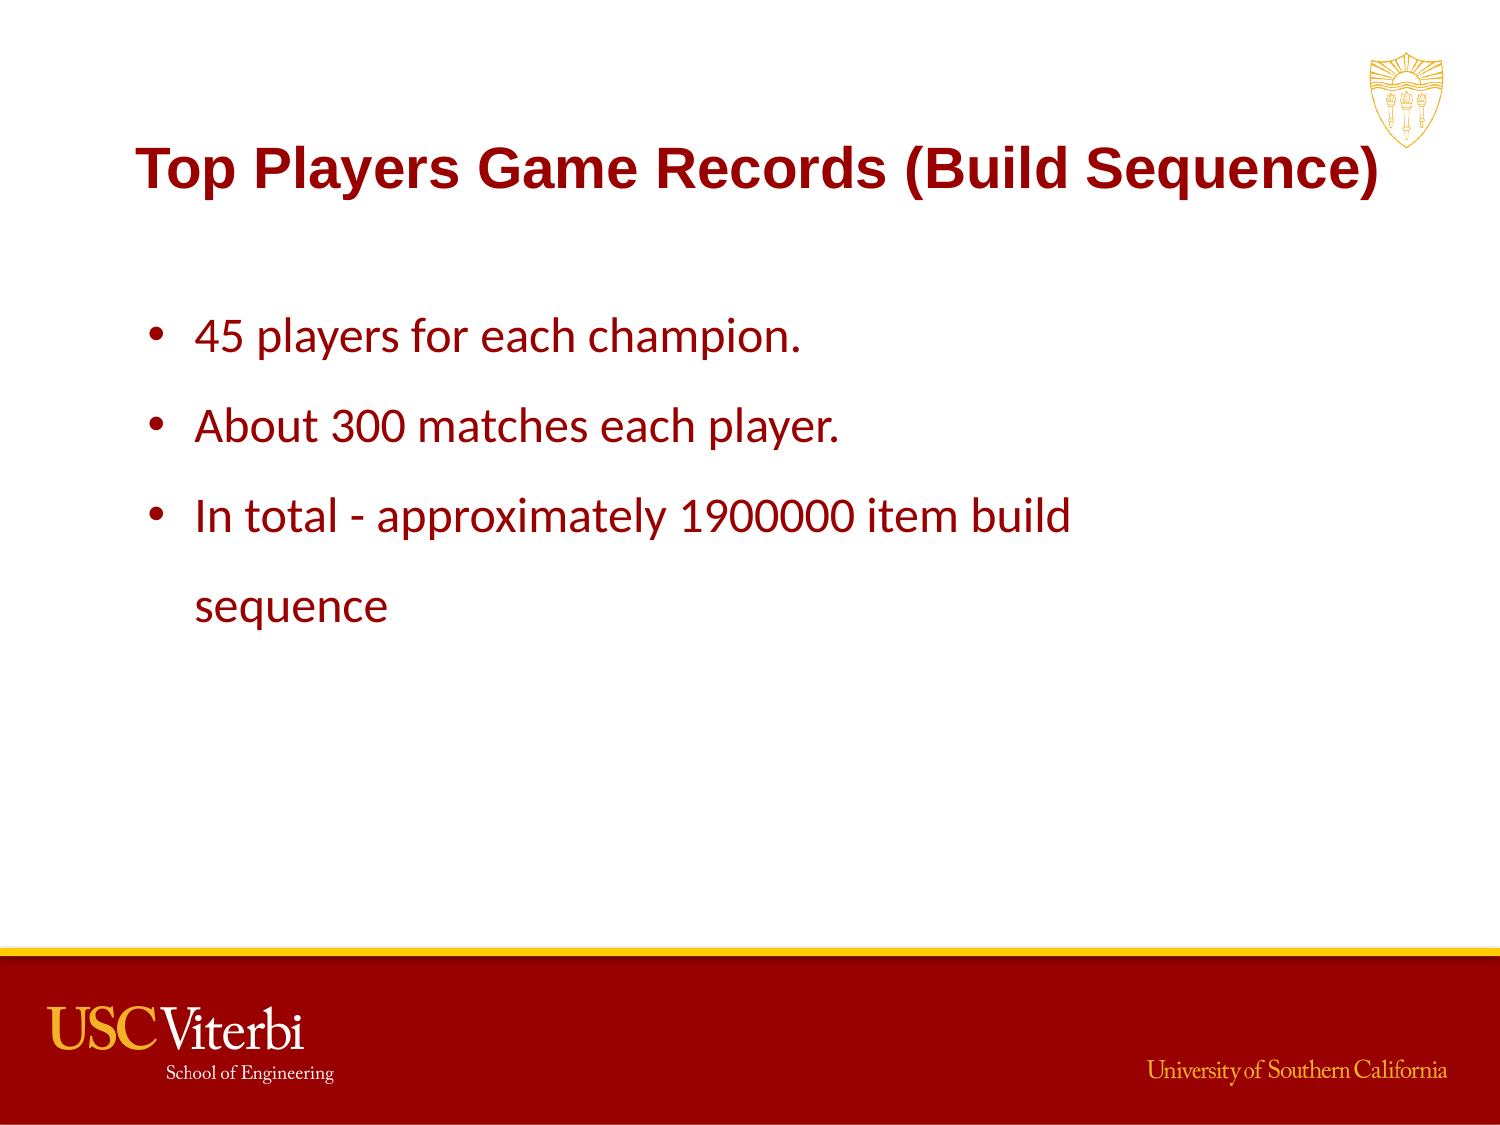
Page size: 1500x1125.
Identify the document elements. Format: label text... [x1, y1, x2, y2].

picture [1147, 1059, 1447, 1086]
picture [1345, 39, 1468, 162]
text_box Top Players Game Records (Build Sequence) [120, 123, 1397, 208]
picture [47, 1006, 334, 1084]
text_box 45 players for each champion. About 300 matches each player. In total - approximately 1900000 item build sequence [132, 265, 1254, 708]
